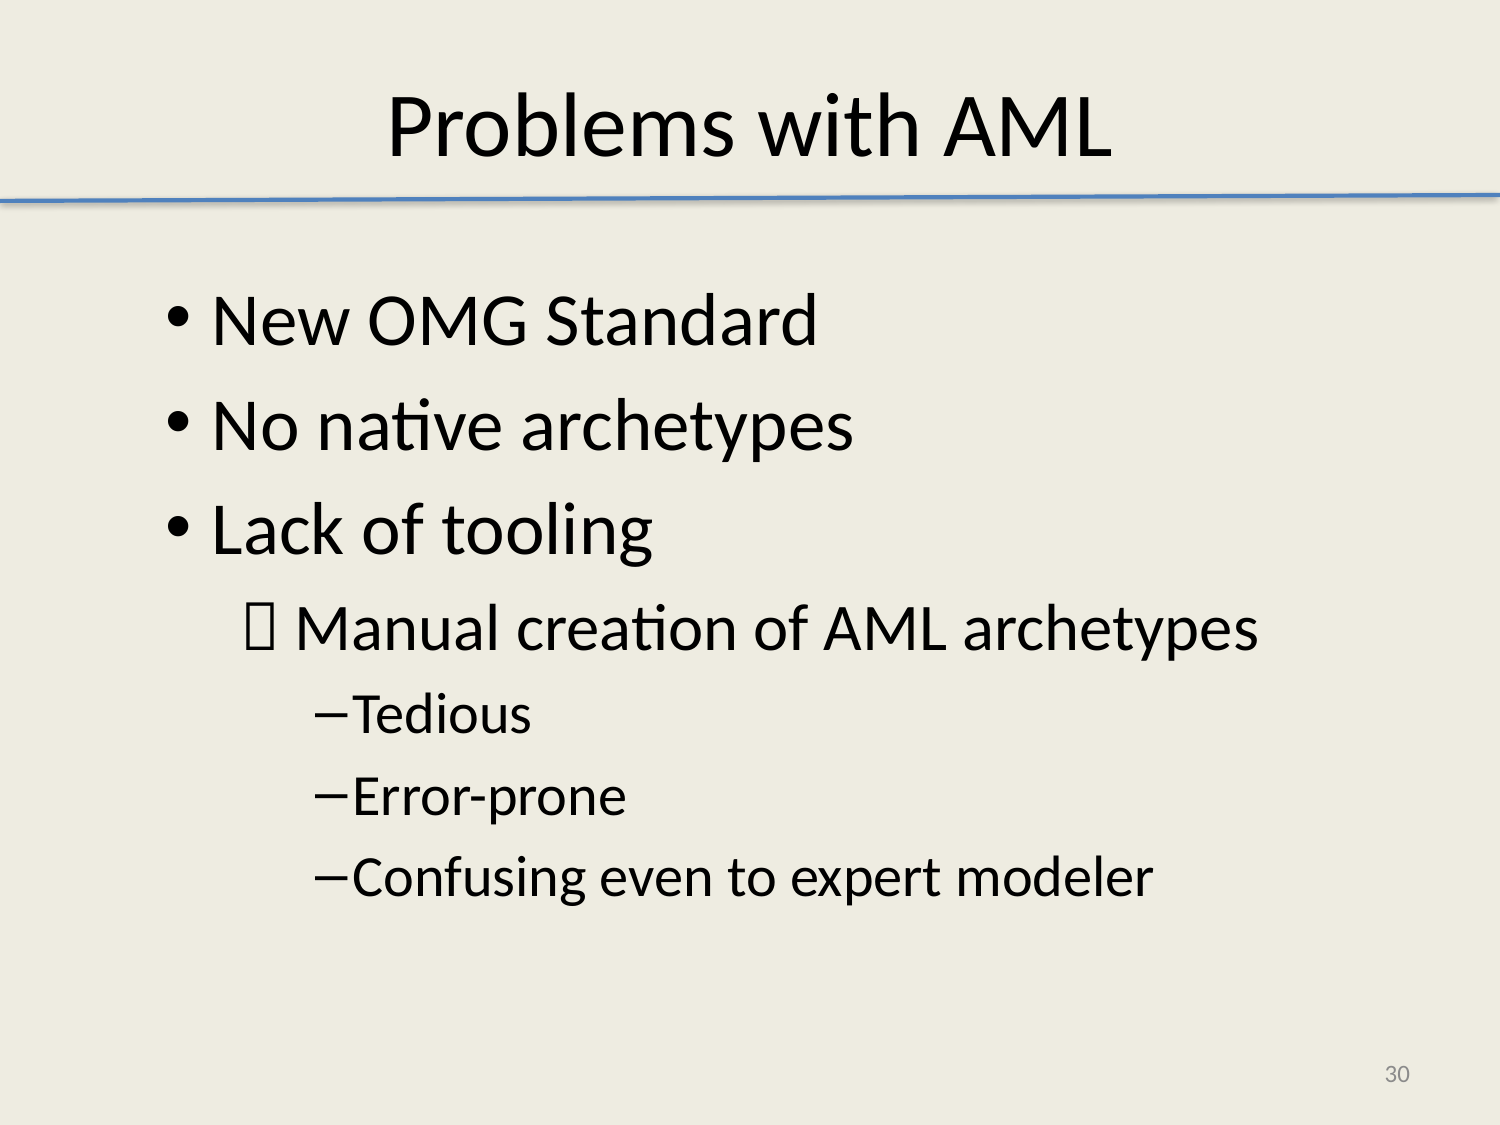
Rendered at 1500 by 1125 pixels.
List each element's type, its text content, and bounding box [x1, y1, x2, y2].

slide_number 30 [1074, 1042, 1425, 1103]
list New OMG Standard No native archetypes Lack of tooling  Manual creation of AML archetypes Tedious Error-prone Confusing even to expert modeler [75, 262, 1425, 1005]
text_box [0, 194, 1500, 202]
text_box Problems with AML [74, 45, 1425, 193]
